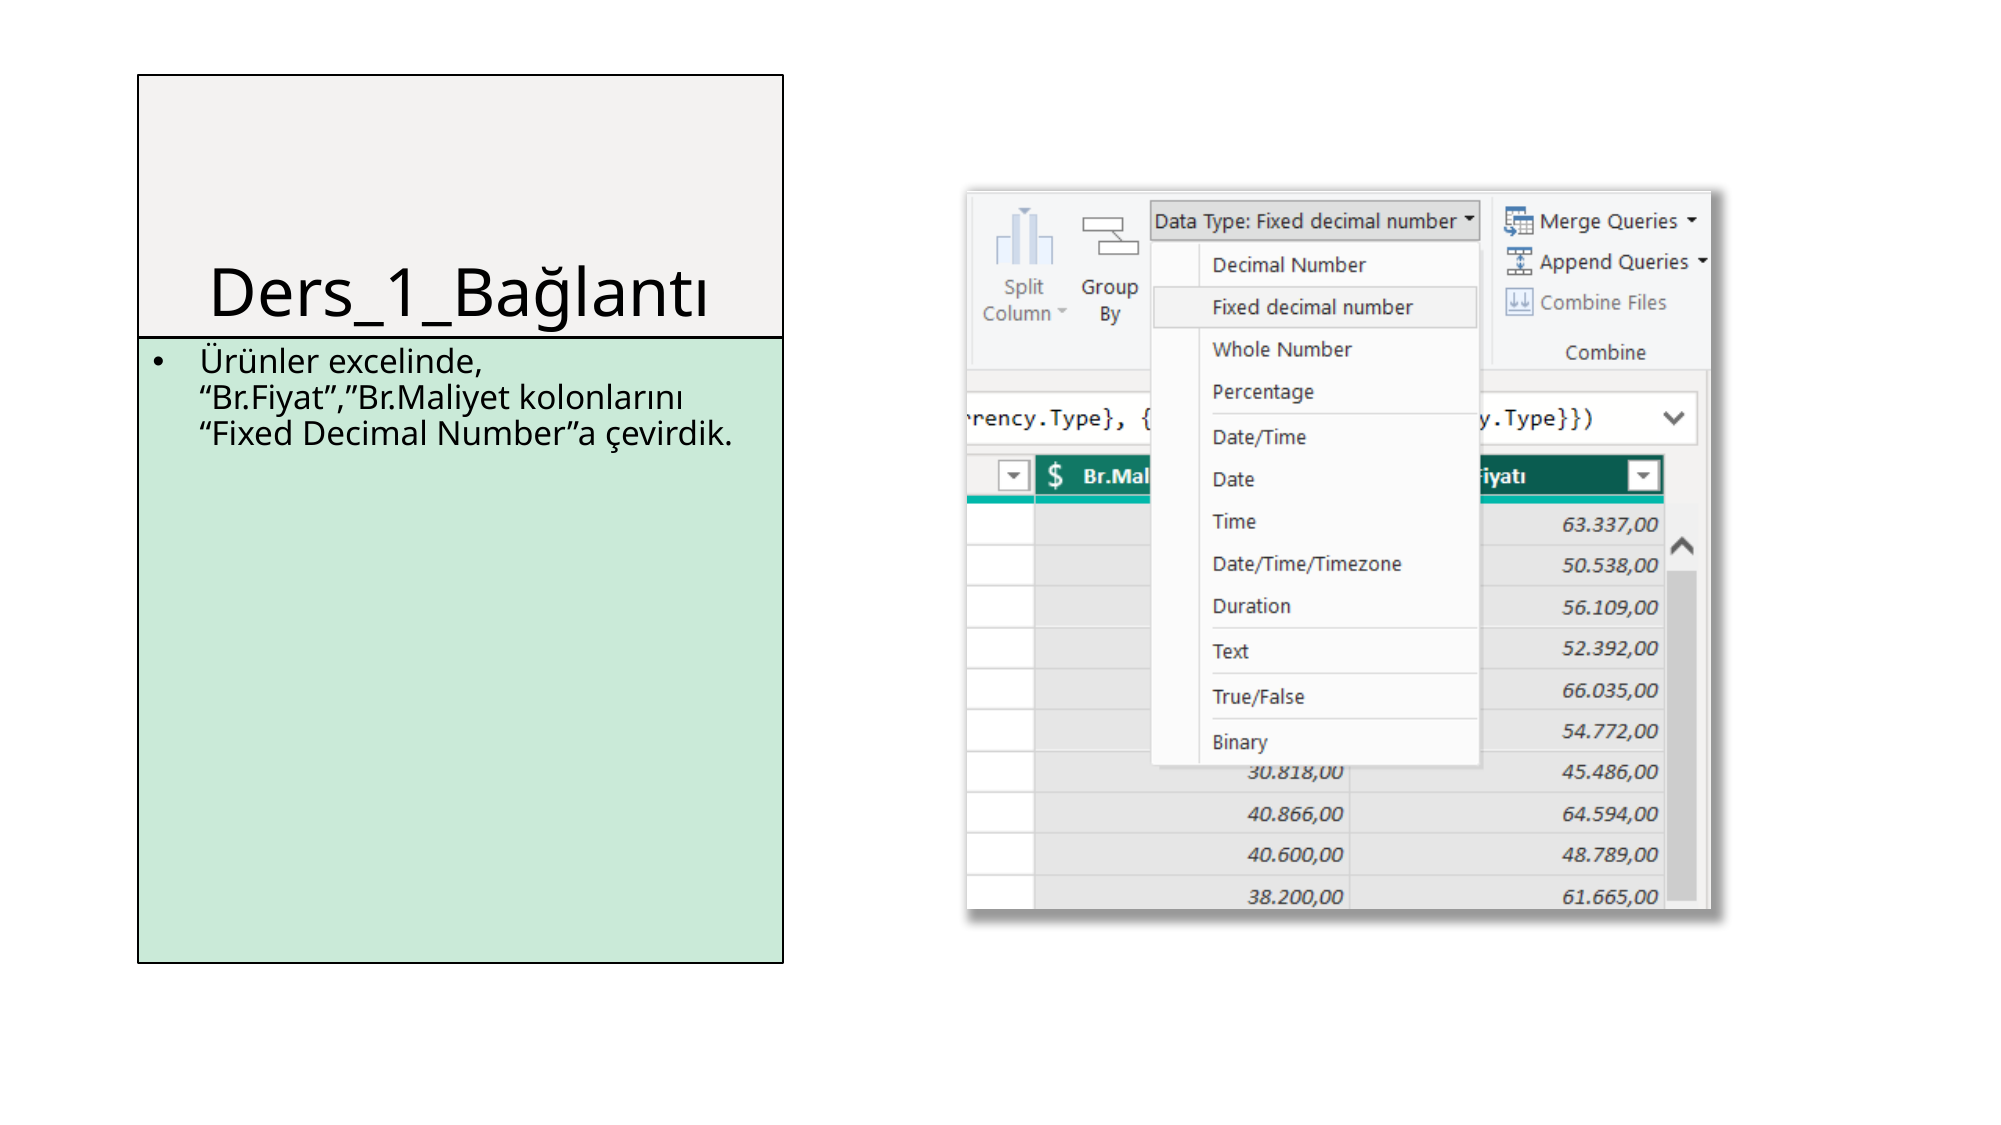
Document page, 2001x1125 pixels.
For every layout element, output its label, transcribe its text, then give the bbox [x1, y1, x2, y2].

picture [967, 190, 1711, 910]
list Ürünler excelinde, “Br.Fiyat”,”Br.Maliyet kolonlarını “Fixed Decimal Number”a çevirdik. [137, 337, 783, 963]
title Ders_1_Bağlantı [137, 75, 783, 337]
